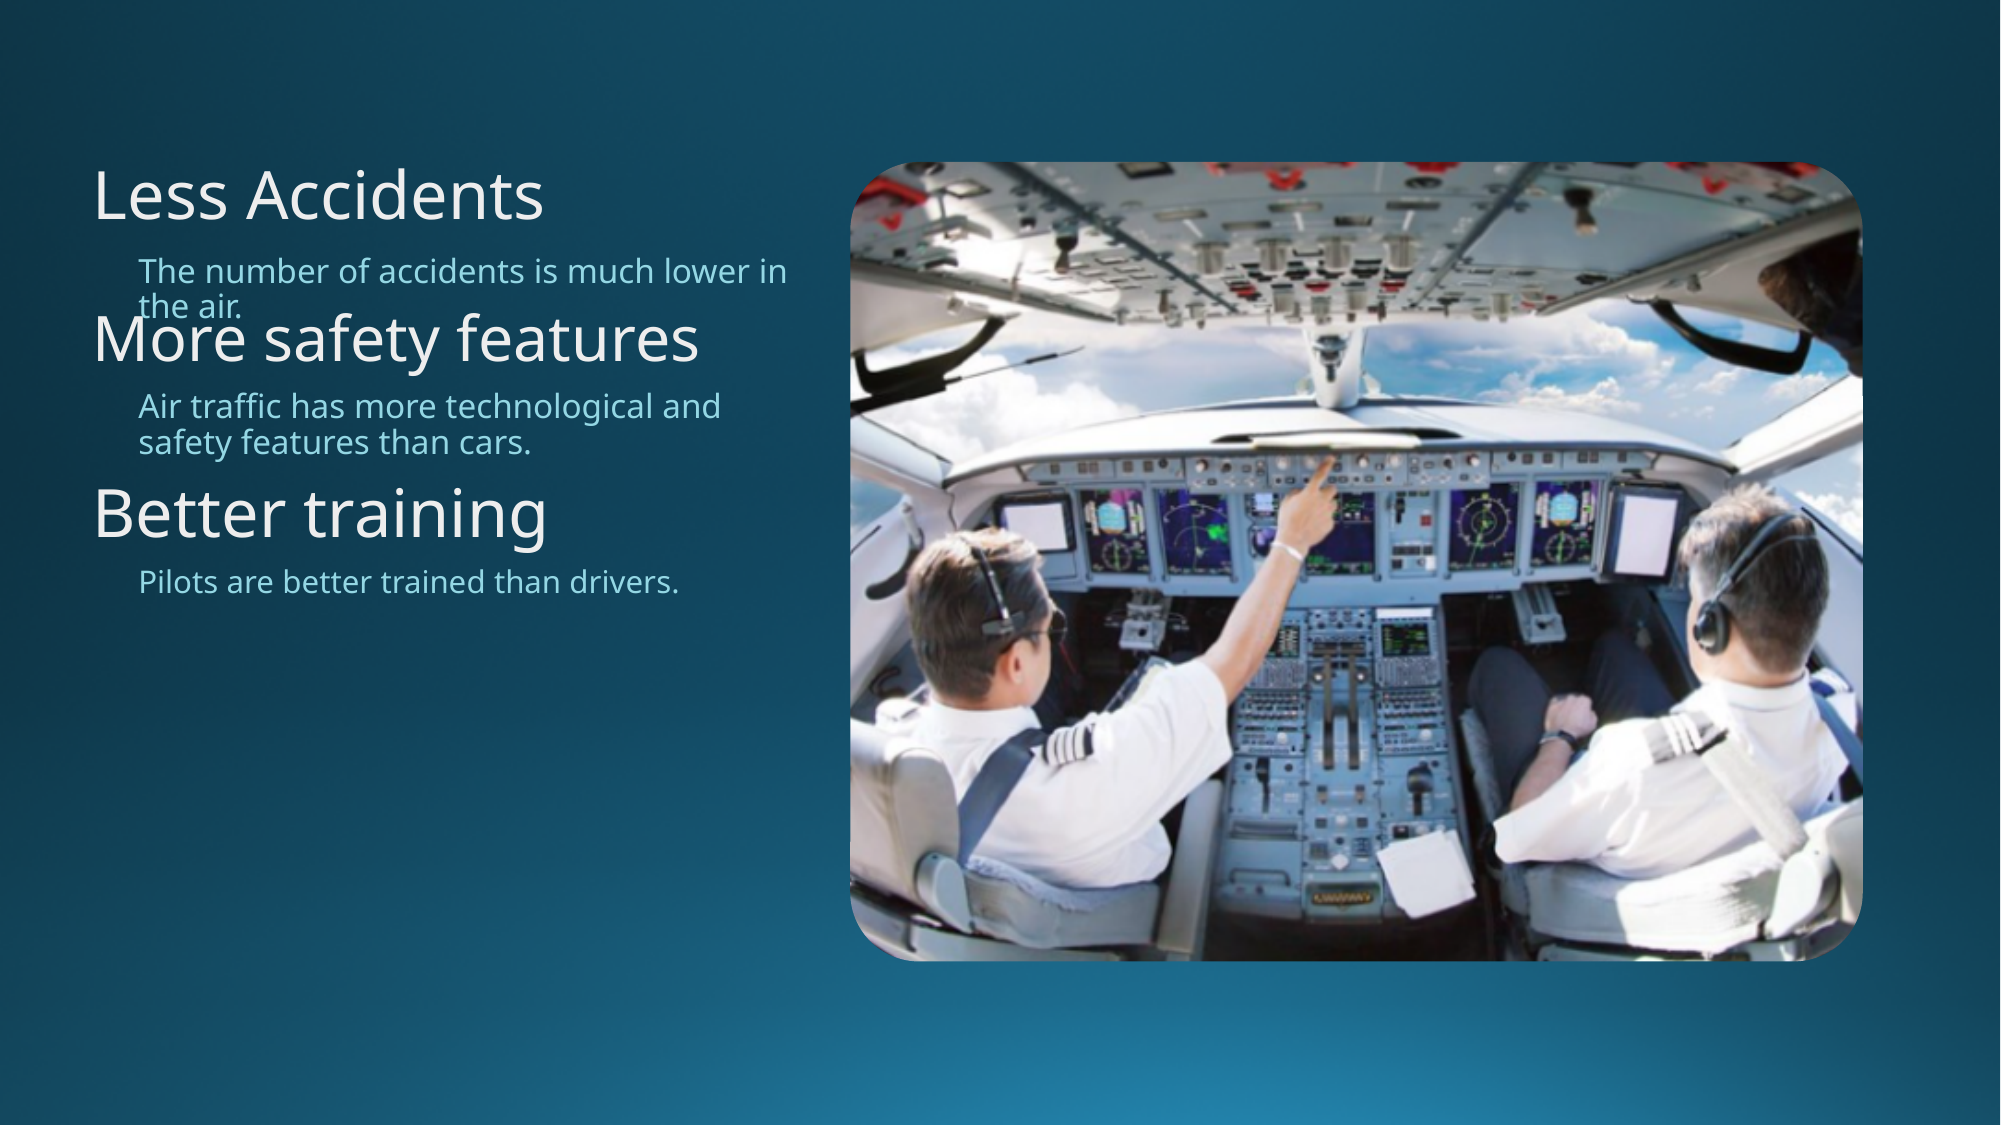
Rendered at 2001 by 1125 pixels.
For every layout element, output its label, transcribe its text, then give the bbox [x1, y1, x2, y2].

text_box Better training [77, 458, 723, 560]
text_box Air traffic has more technological and safety features than cars. [123, 382, 809, 482]
picture [0, 0, 2001, 1125]
text_box More safety features [77, 283, 723, 383]
text_box Pilots are better trained than drivers. [123, 559, 723, 617]
text_box The number of accidents is much lower in the air. [123, 247, 826, 356]
text_box Less Accidents [77, 133, 723, 242]
